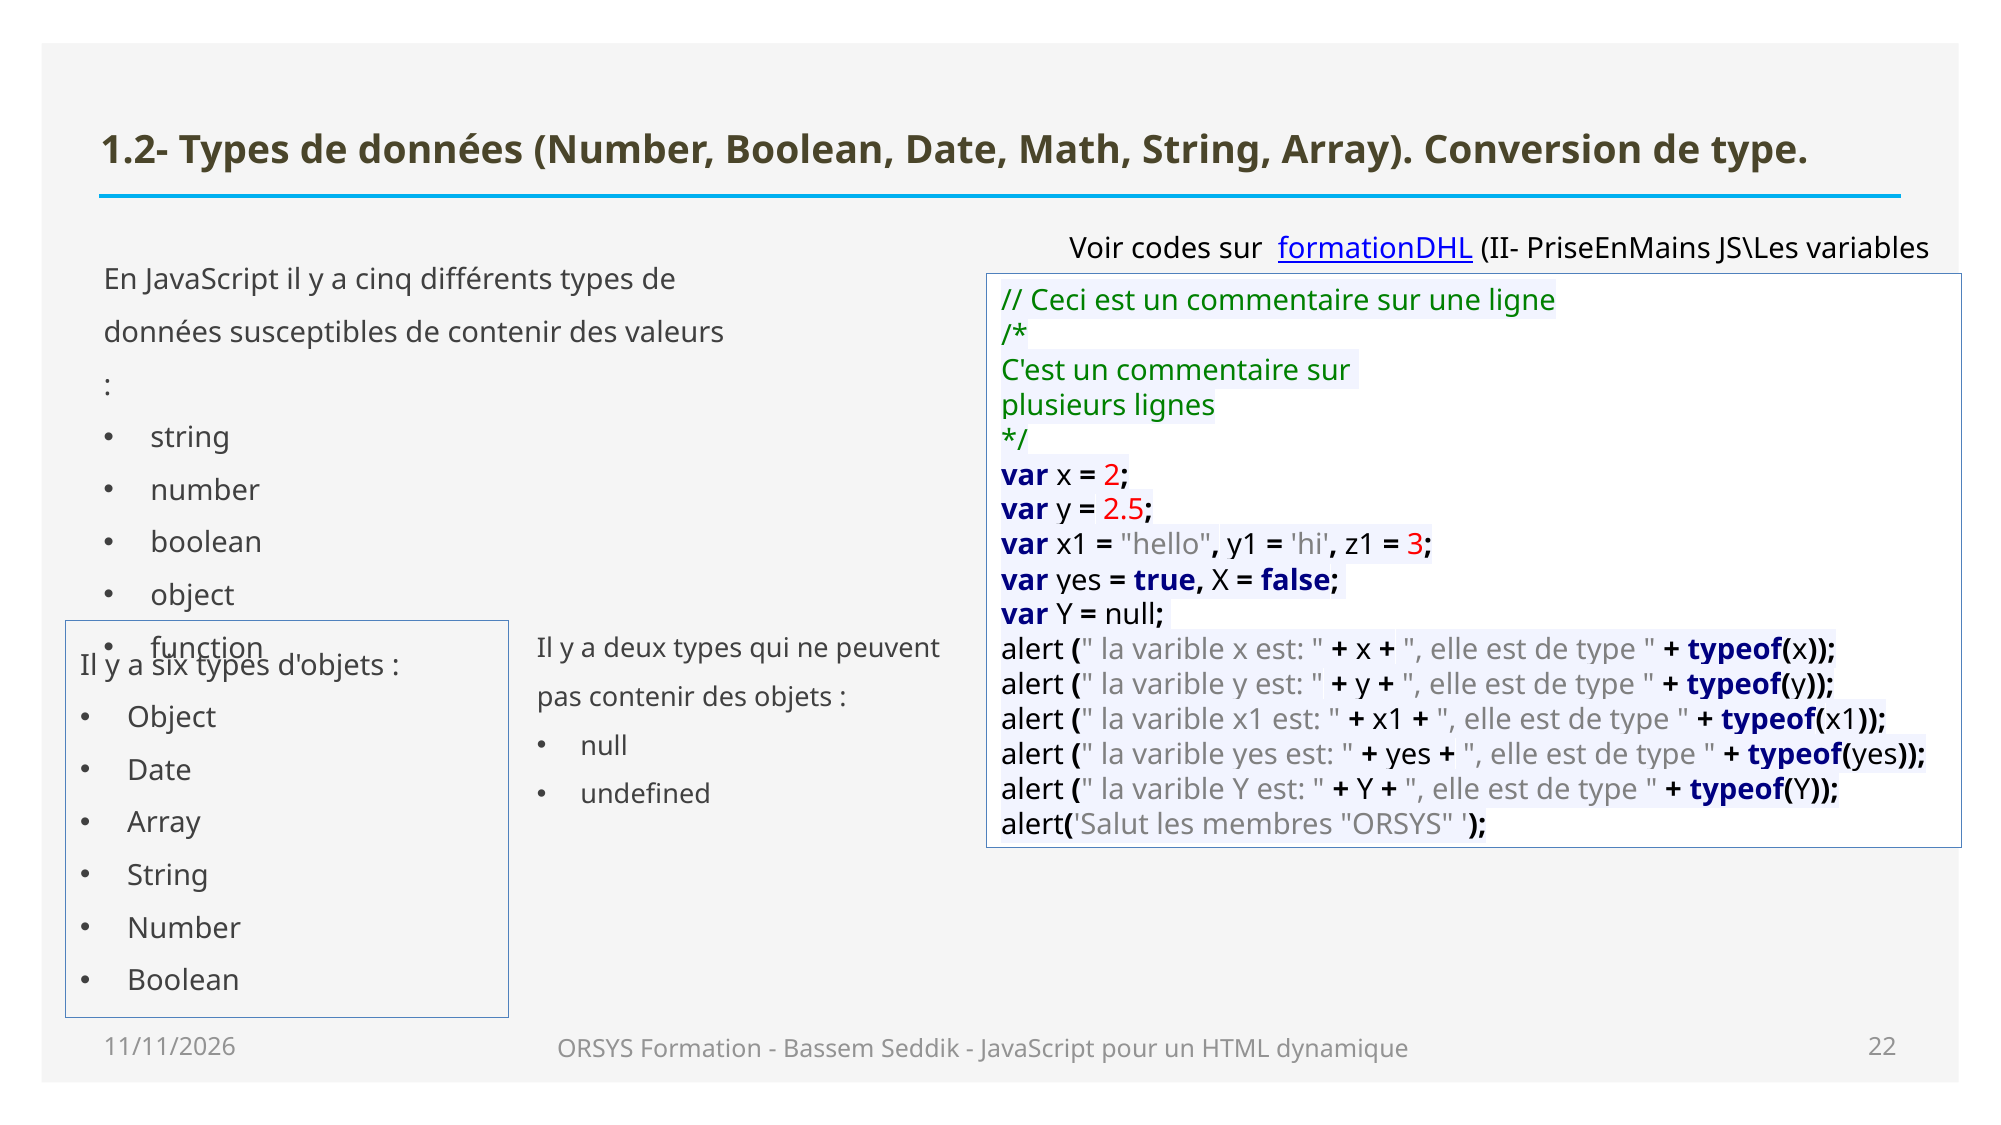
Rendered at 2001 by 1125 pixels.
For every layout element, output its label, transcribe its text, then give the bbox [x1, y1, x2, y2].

list En JavaScript il y a cinq différents types de données susceptibles de contenir des valeurs : string number boolean object function [88, 235, 744, 978]
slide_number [88, 1018, 340, 1078]
text_box Il y a six types d'objets : Object Date Array String Number Boolean [65, 620, 509, 1018]
footer ORSYS Formation - Bassem Seddik - JavaScript pour un HTML dynamique [340, 1017, 1626, 1078]
text_box // Ceci est un commentaire sur une ligne /* C'est un commentaire sur plusieurs lignes */ var x = 2; var y = 2.5; var x1 = "hello", y1 = 'hi', z1 = 3; var yes = true, X = false; var Y = null; alert (" la varible x est: " + x + ", elle est de type " + typeof(x)); alert (" la varible y est: " + y + ", elle est de type " + typeof(y)); alert (" la varible x1 est: " + x1 + ", elle est de type " + typeof(x1)); alert (" la varible yes est: " + yes + ", elle est de type " + typeof(yes)); alert (" la varible Y est: " + Y + ", elle est de type " + typeof(Y)); alert('Salut les membres "ORSYS" '); [986, 273, 1962, 848]
slide_number 22 [1626, 1017, 1912, 1078]
text_box Il y a deux types qui ne peuvent pas contenir des objets : null undefined [521, 606, 965, 853]
text_box Voir codes sur formationDHL (II- PriseEnMains JS\Les variables JS) [1054, 221, 1962, 273]
title 1.2- Types de données (Number, Boolean, Date, Math, String, Array). Conversion de type. [85, 73, 1888, 179]
